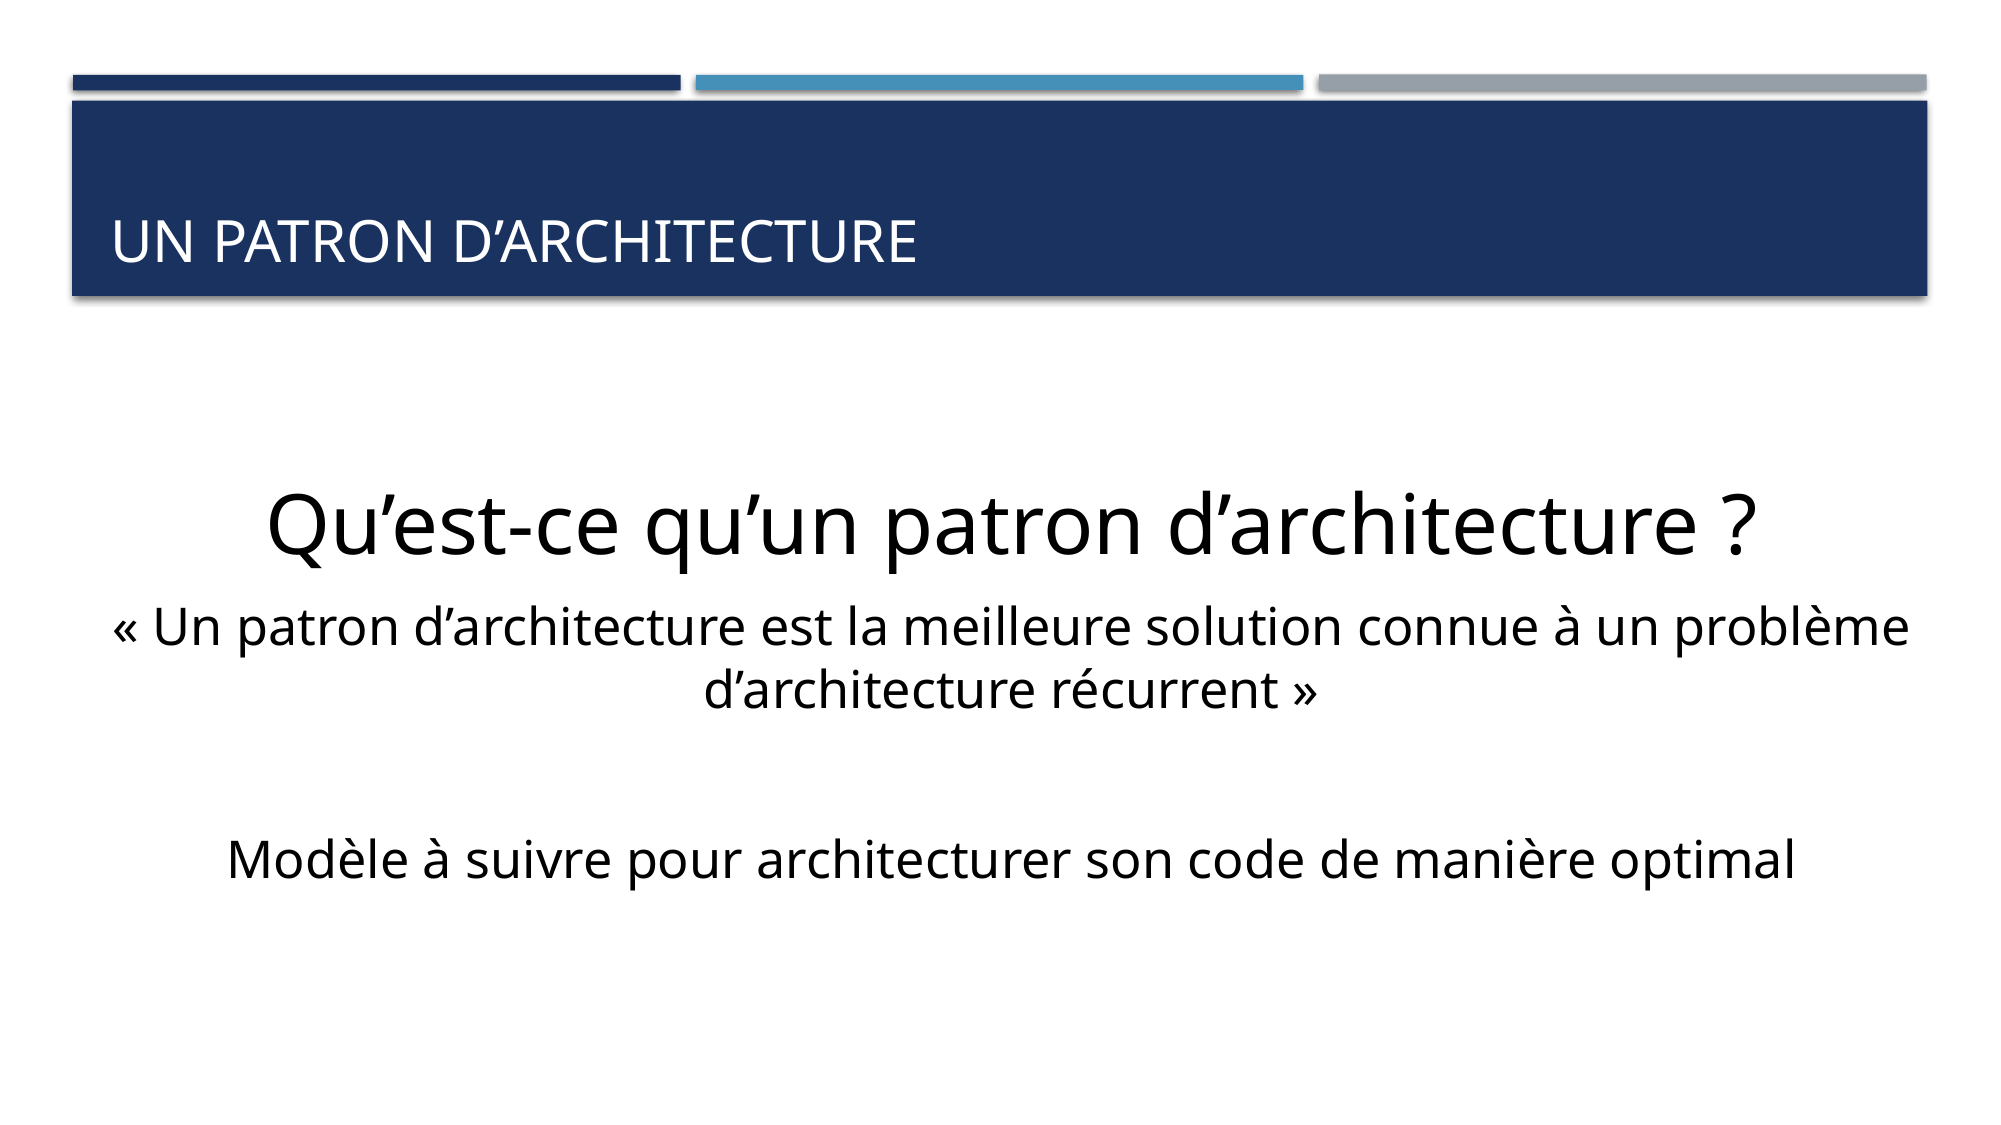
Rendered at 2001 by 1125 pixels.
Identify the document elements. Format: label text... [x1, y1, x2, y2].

title Un patron d’architecture [95, 115, 1905, 282]
text_box Qu’est-ce qu’un patron d’architecture ? « Un patron d’architecture est la meilleure solution connue à un problème d’architecture récurrent » Modèle à suivre pour architecturer son code de manière optimal [95, 294, 1929, 1066]
